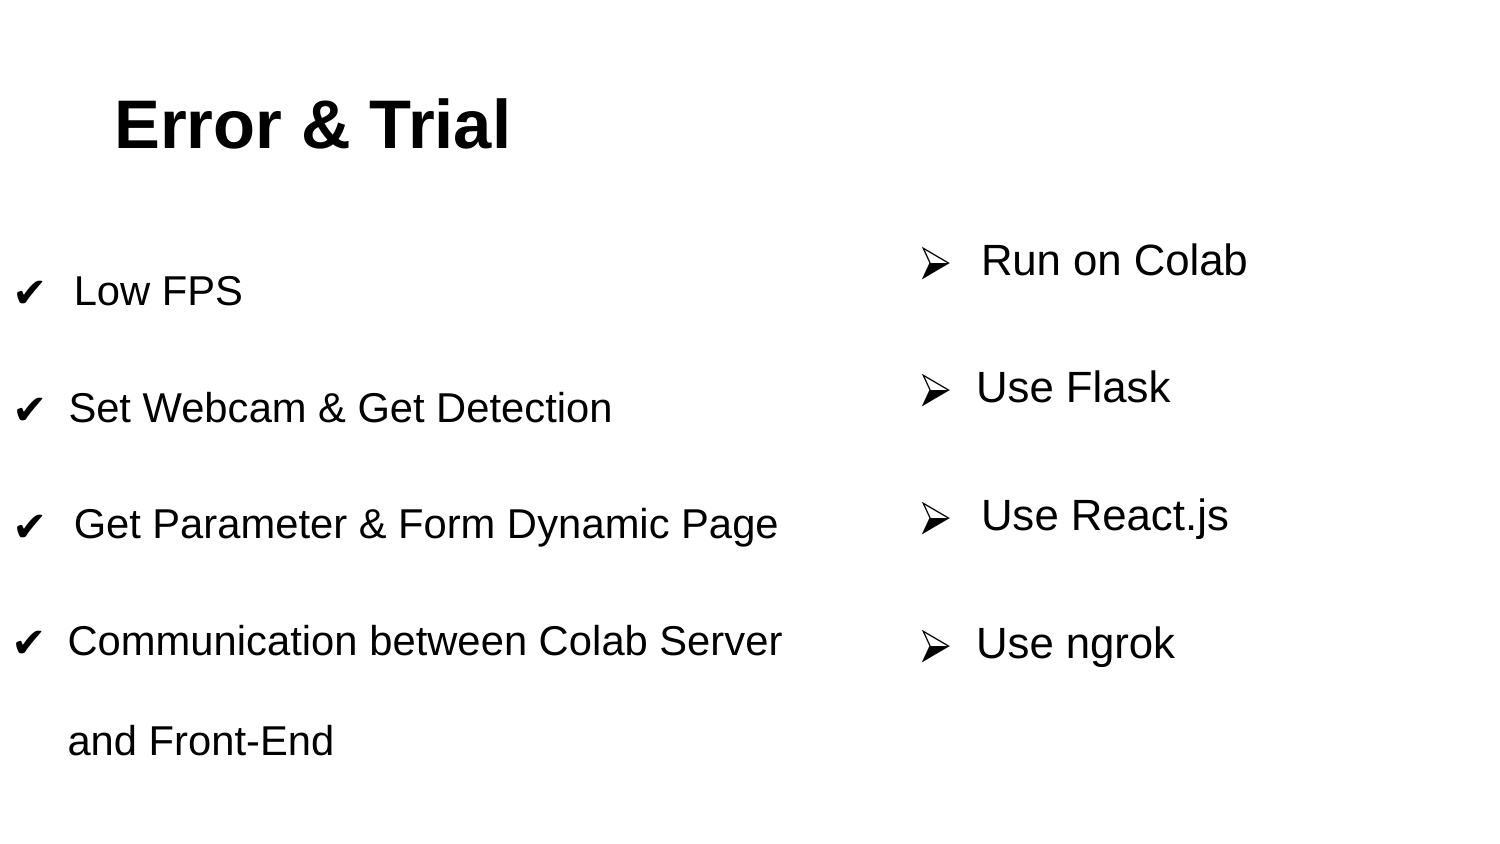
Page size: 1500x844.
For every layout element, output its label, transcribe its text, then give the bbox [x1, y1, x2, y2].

text_box Run on Colab Use Flask Use React.js Use ngrok [907, 231, 1500, 711]
list Low FPS Set Webcam & Get Detection Get Parameter & Form Dynamic Page Communication between Colab Server and Front-End [0, 207, 861, 724]
title Error & Trial [103, 44, 1397, 208]
